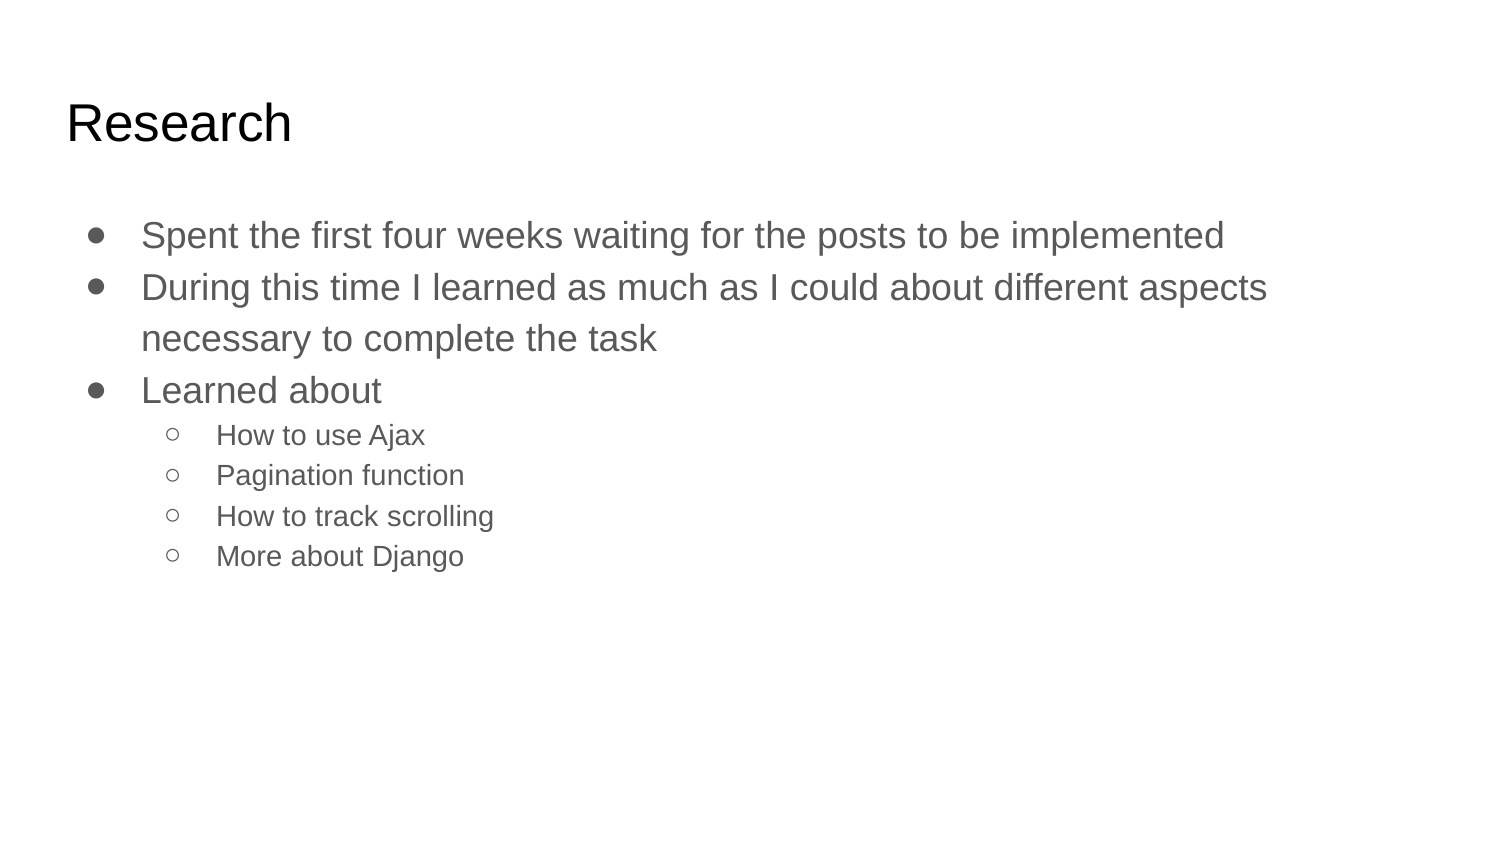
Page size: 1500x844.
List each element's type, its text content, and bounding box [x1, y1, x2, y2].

title Research [51, 72, 1449, 167]
list Spent the first four weeks waiting for the posts to be implemented During this time I learned as much as I could about different aspects necessary to complete the task Learned about How to use Ajax Pagination function How to track scrolling More about Django [51, 189, 1449, 750]
